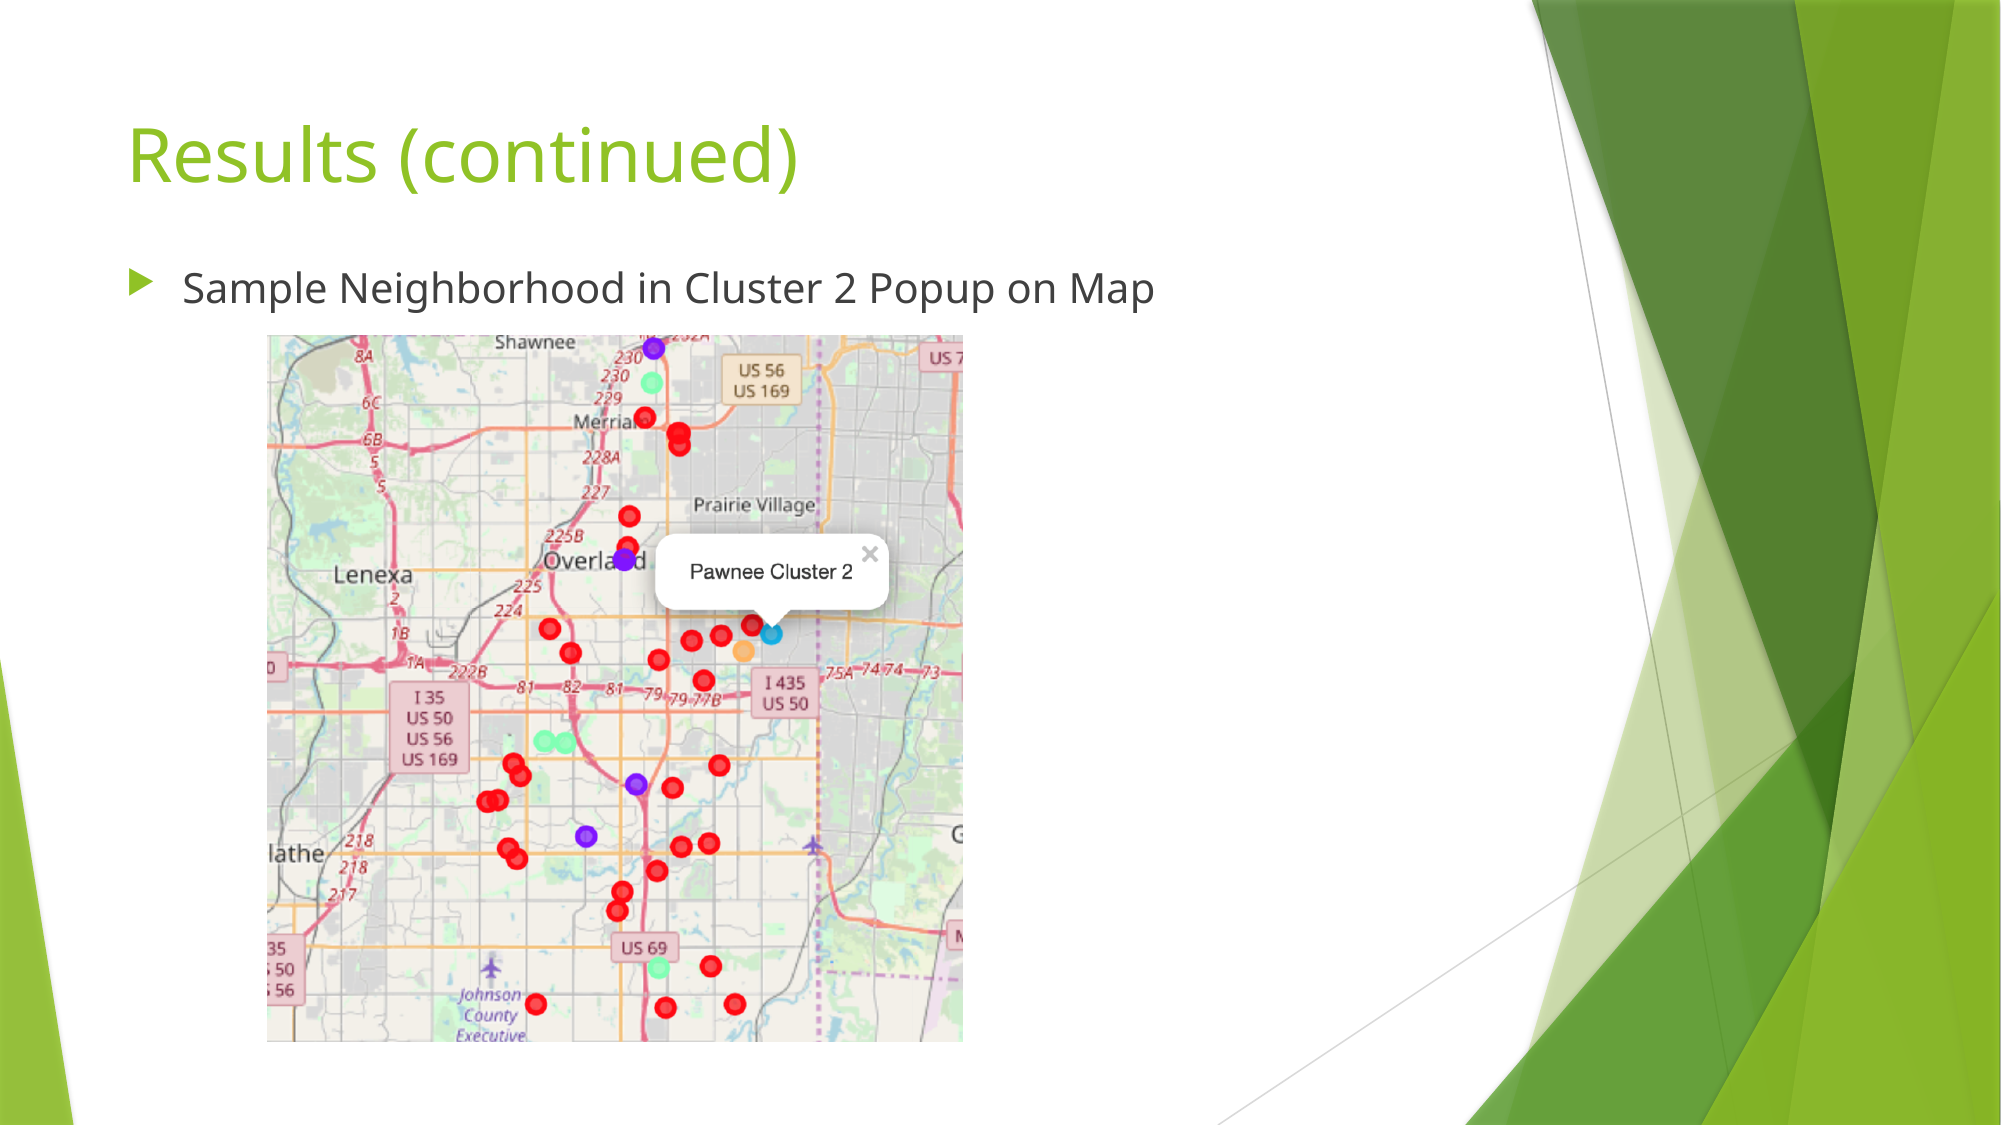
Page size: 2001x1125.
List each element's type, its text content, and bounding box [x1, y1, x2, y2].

picture [267, 334, 964, 1043]
list Sample Neighborhood in Cluster 2 Popup on Map [111, 254, 1522, 992]
title Results (continued) [111, 99, 1522, 254]
